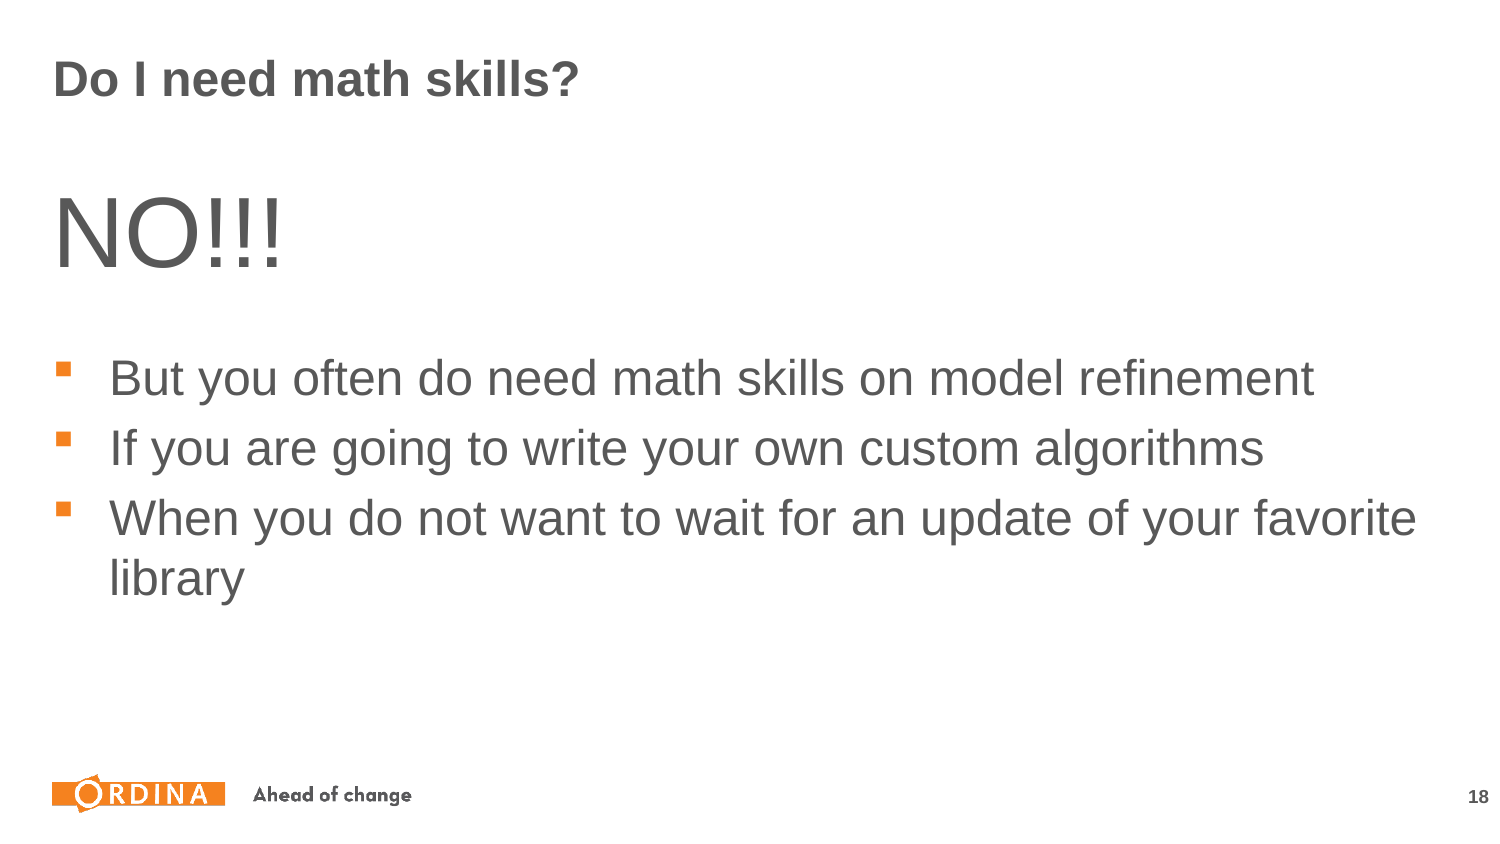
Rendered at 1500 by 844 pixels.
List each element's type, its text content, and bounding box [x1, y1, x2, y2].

picture [52, 774, 412, 813]
text_box But you often do need math skills on model refinement If you are going to write your own custom algorithms When you do not want to wait for an update of your favorite library [52, 345, 1450, 746]
title Do I need math skills? [52, 46, 1450, 119]
list NO!!! [52, 167, 1450, 297]
